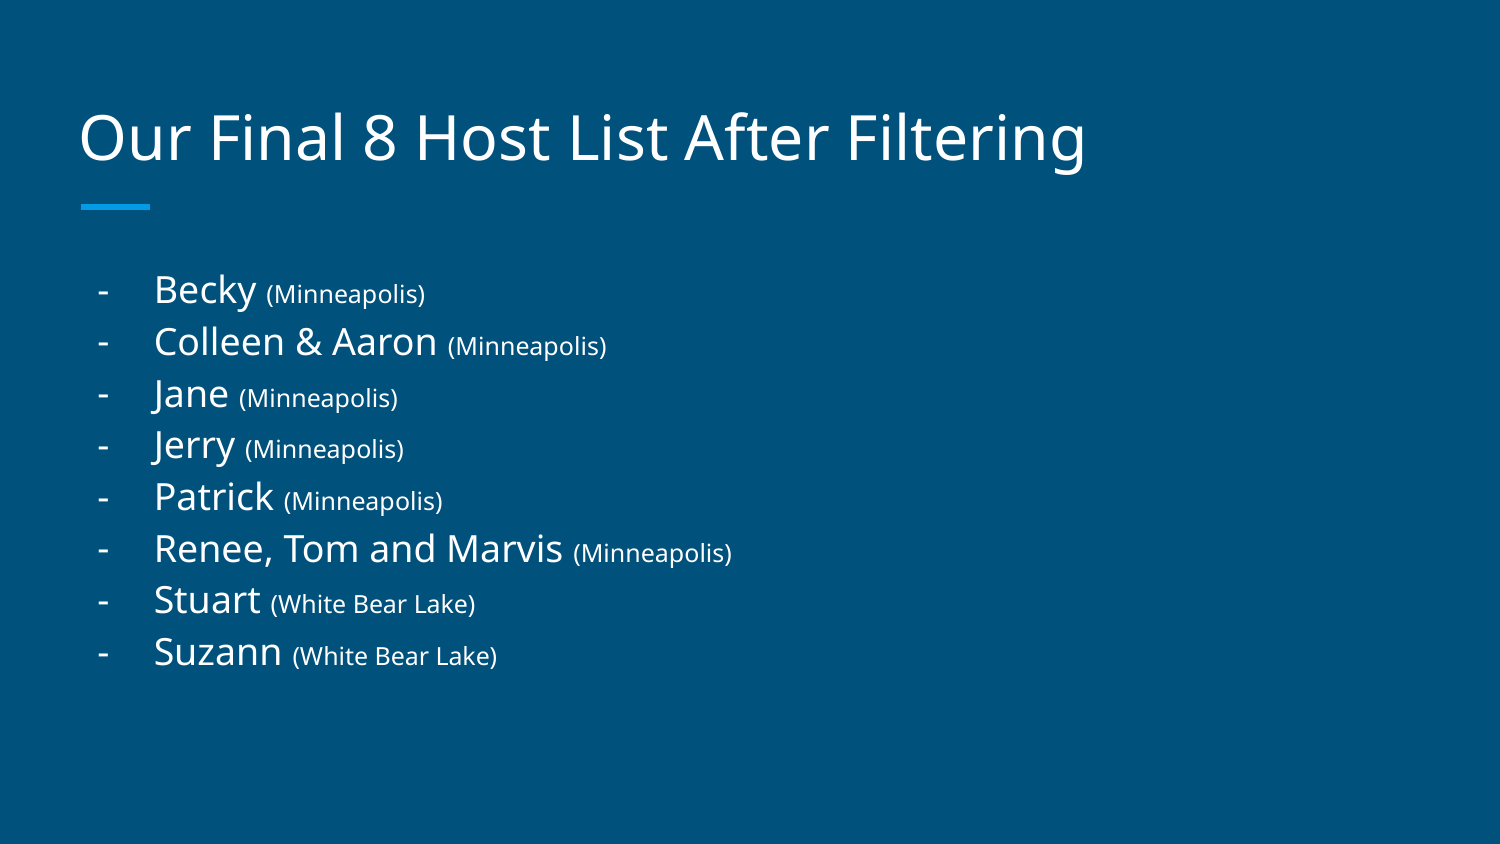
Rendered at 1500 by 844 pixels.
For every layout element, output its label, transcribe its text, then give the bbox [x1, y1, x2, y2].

title Our Final 8 Host List After Filtering [63, 75, 1437, 188]
list Becky (Minneapolis) Colleen & Aaron (Minneapolis) Jane (Minneapolis) Jerry (Minneapolis) Patrick (Minneapolis) Renee, Tom and Marvis (Minneapolis) Stuart (White Bear Lake) Suzann (White Bear Lake) [63, 244, 1437, 750]
